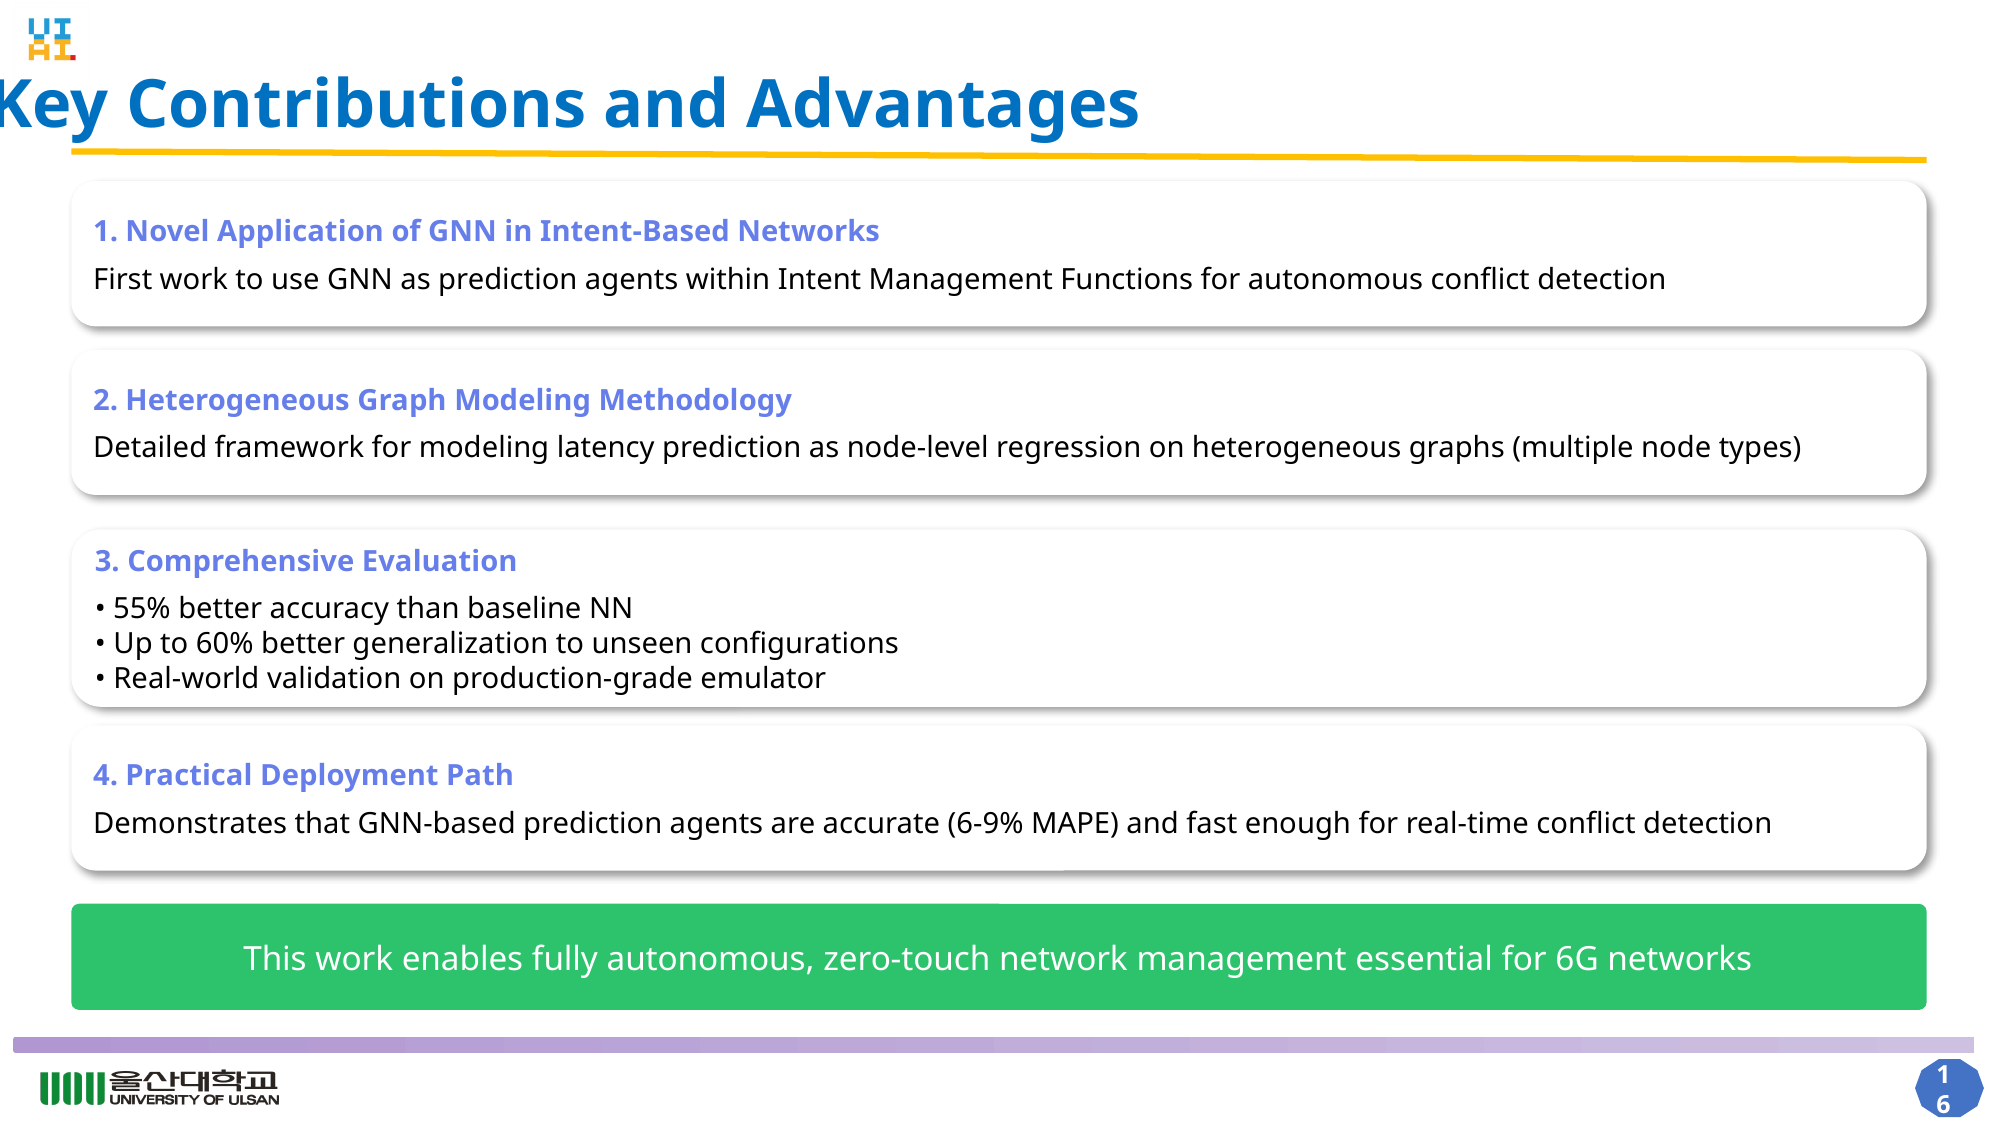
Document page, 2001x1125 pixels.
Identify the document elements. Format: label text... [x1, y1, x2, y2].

text_box 16 [1913, 1058, 1985, 1119]
text_box 3. Comprehensive Evaluation • 55% better accuracy than baseline NN • Up to 60% better generalization to unseen configurations • Real-world validation on production-grade emulator [70, 528, 1928, 708]
text_box This work enables fully autonomous, zero-touch network management essential for 6G networks [70, 902, 1928, 1011]
text_box [12, 1035, 1976, 1054]
picture [13, 2, 91, 81]
text_box Key Contributions and Advantages [0, 53, 1157, 148]
text_box 2. Heterogeneous Graph Modeling Methodology Detailed framework for modeling latency prediction as node-level regression on heterogeneous graphs (multiple node types) [70, 348, 1928, 496]
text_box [71, 151, 1927, 160]
text_box 1. Novel Application of GNN in Intent-Based Networks First work to use GNN as prediction agents within Intent Management Functions for autonomous conflict detection [70, 180, 1928, 328]
picture [15, 1064, 303, 1119]
text_box 4. Practical Deployment Path Demonstrates that GNN-based prediction agents are accurate (6-9% MAPE) and fast enough for real-time conflict detection [70, 724, 1928, 872]
